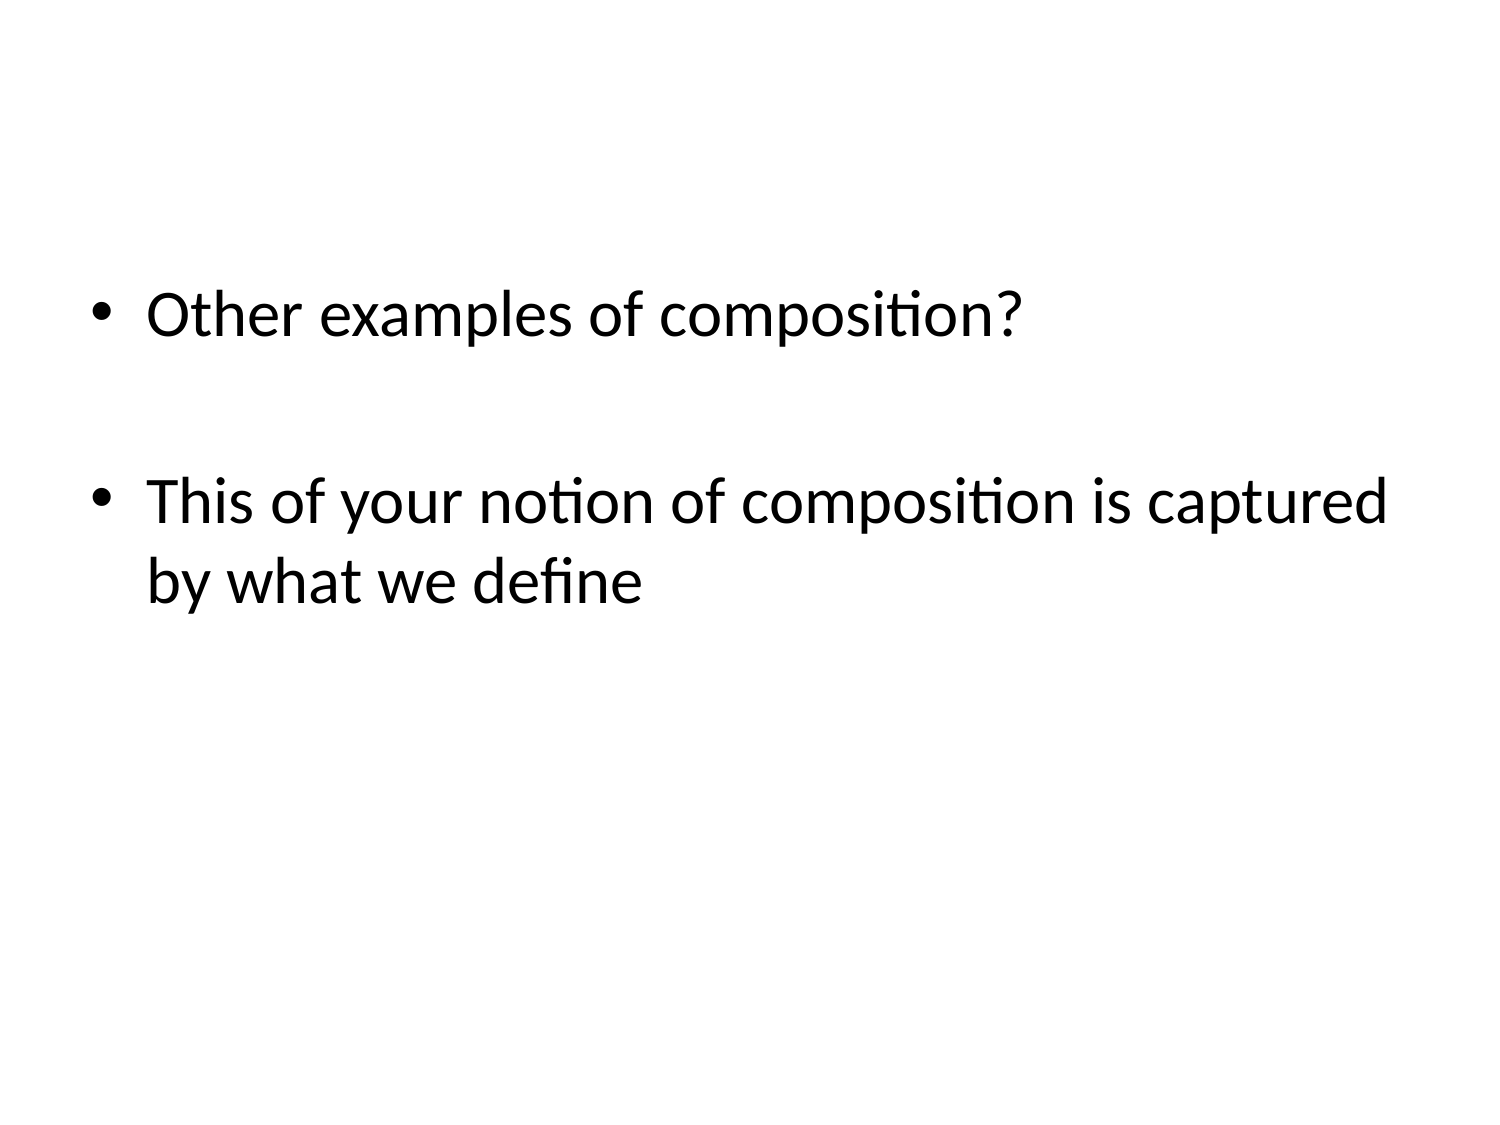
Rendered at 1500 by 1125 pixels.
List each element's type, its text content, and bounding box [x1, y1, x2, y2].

list Other examples of composition? This of your notion of composition is captured by what we define [75, 262, 1425, 1005]
